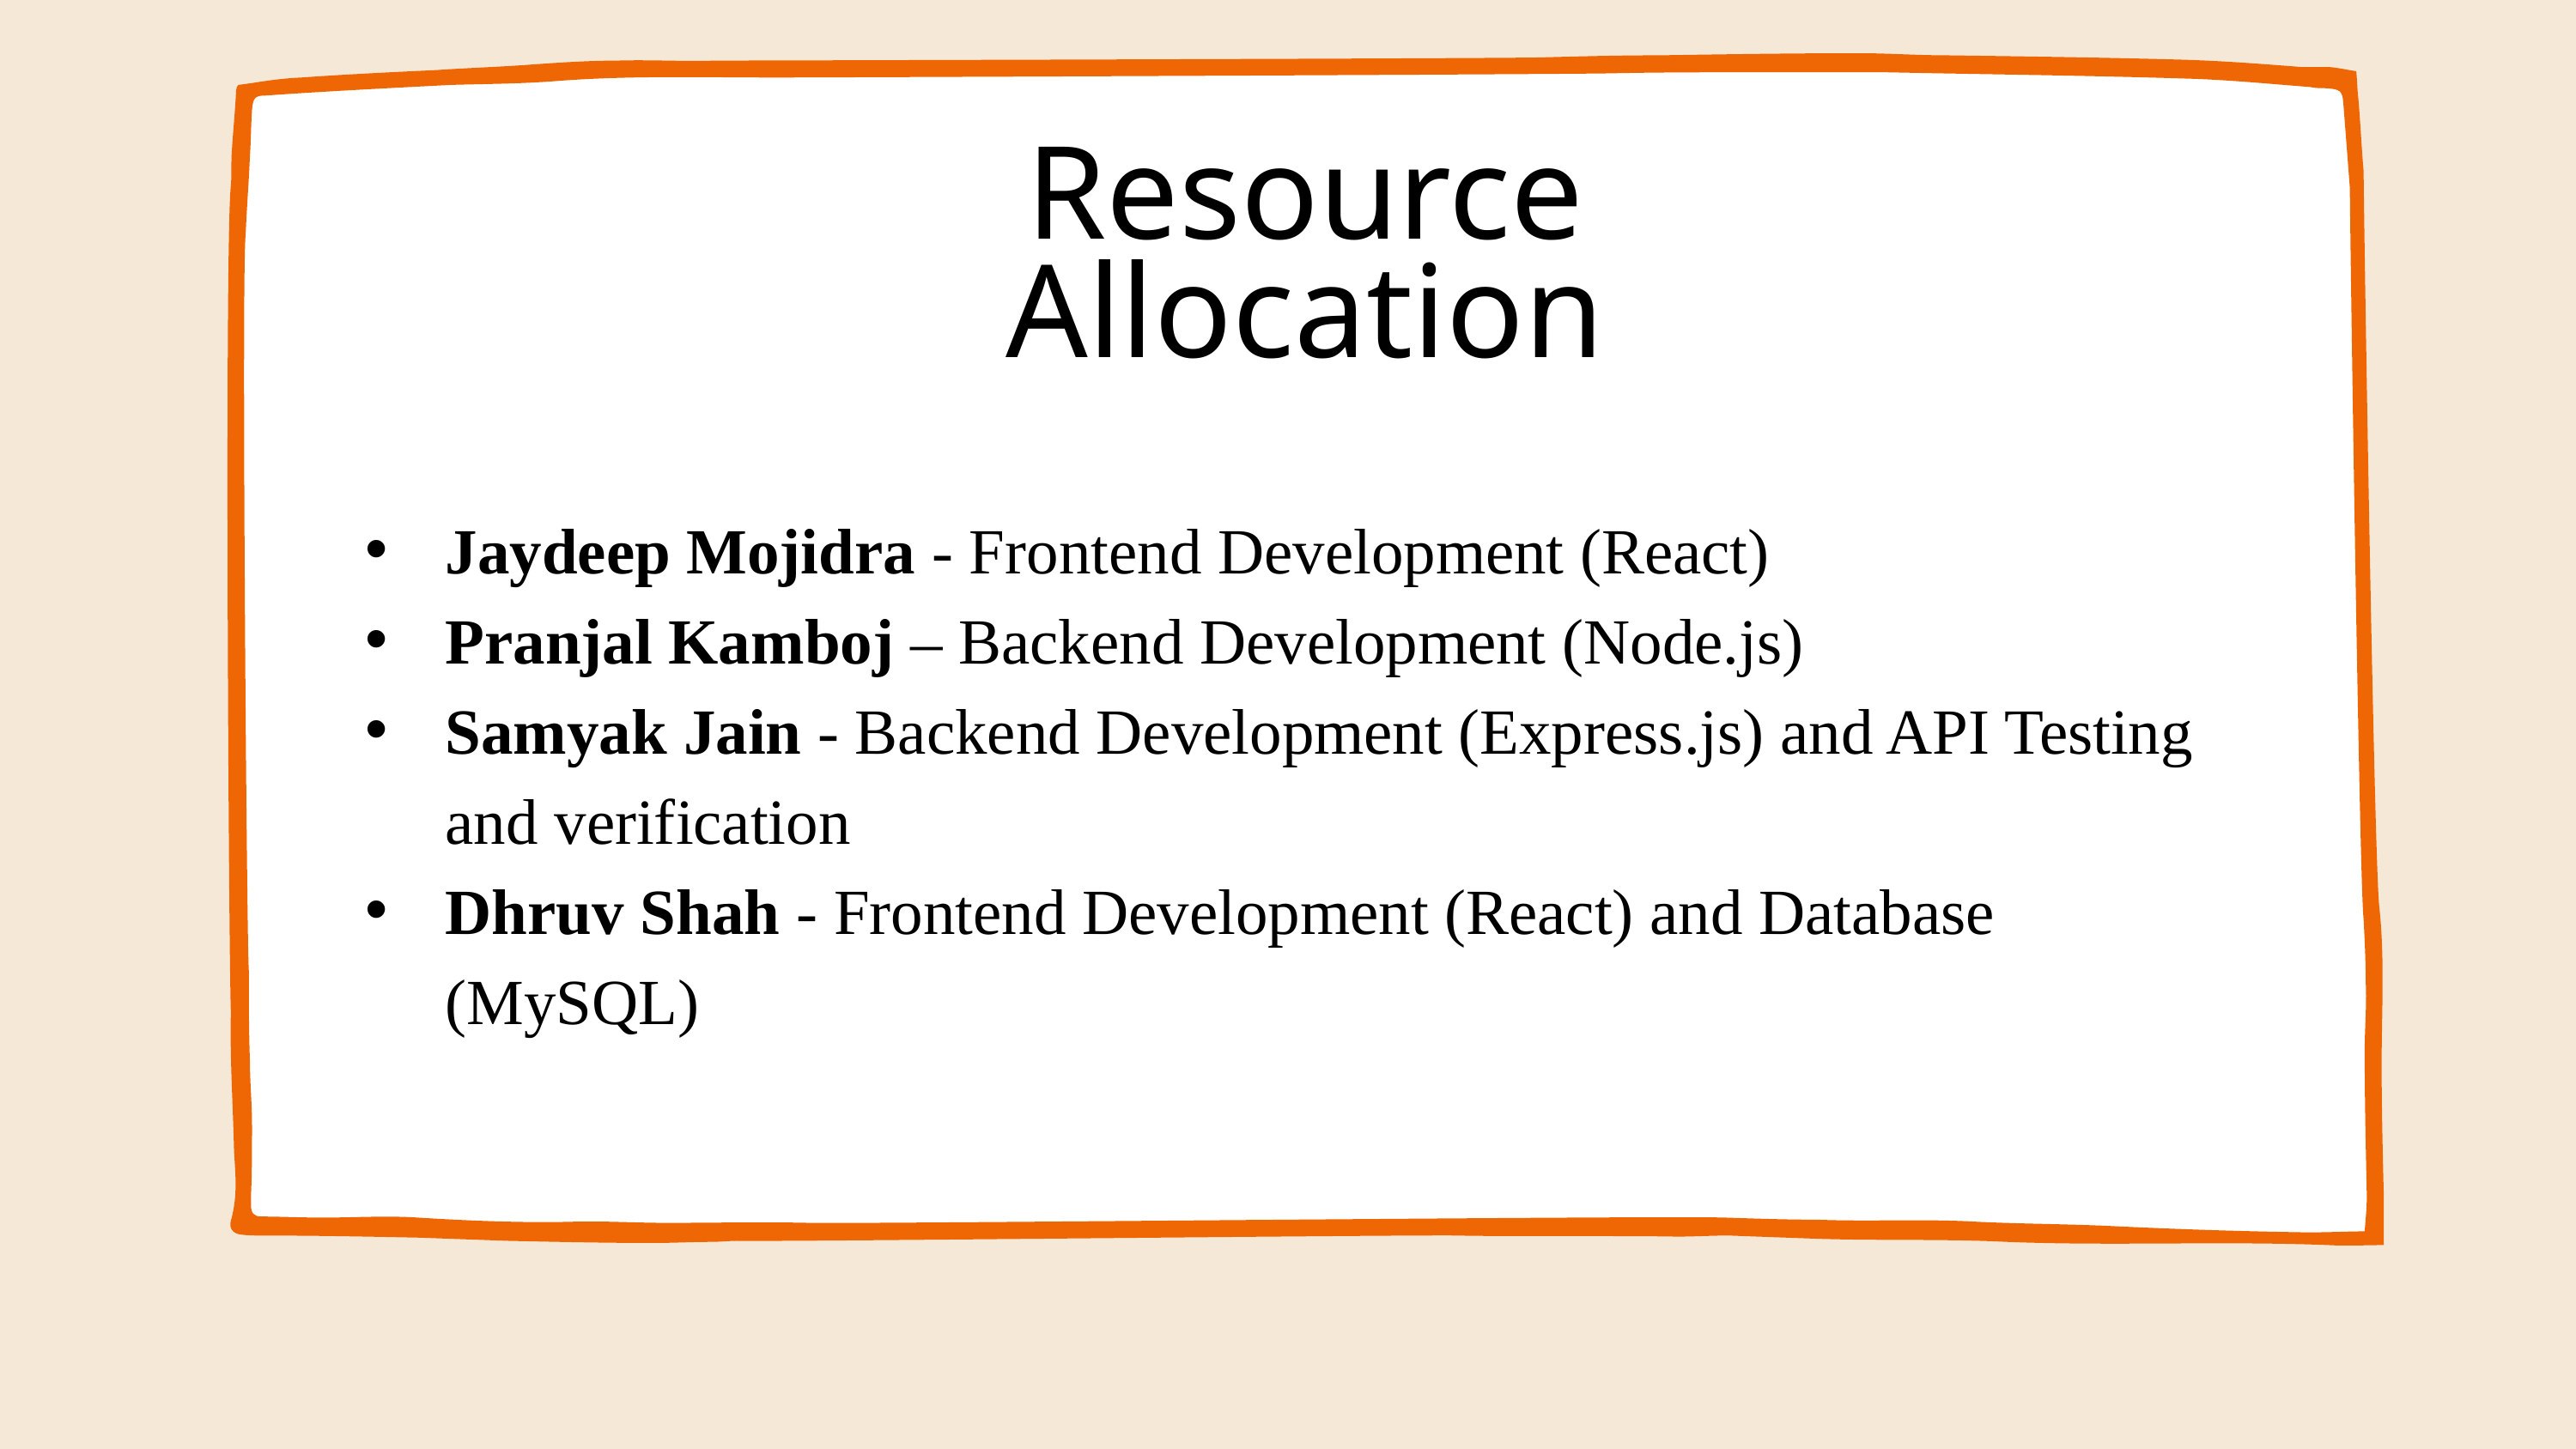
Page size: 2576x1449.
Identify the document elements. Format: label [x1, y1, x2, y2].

text_box [227, 52, 2384, 1248]
